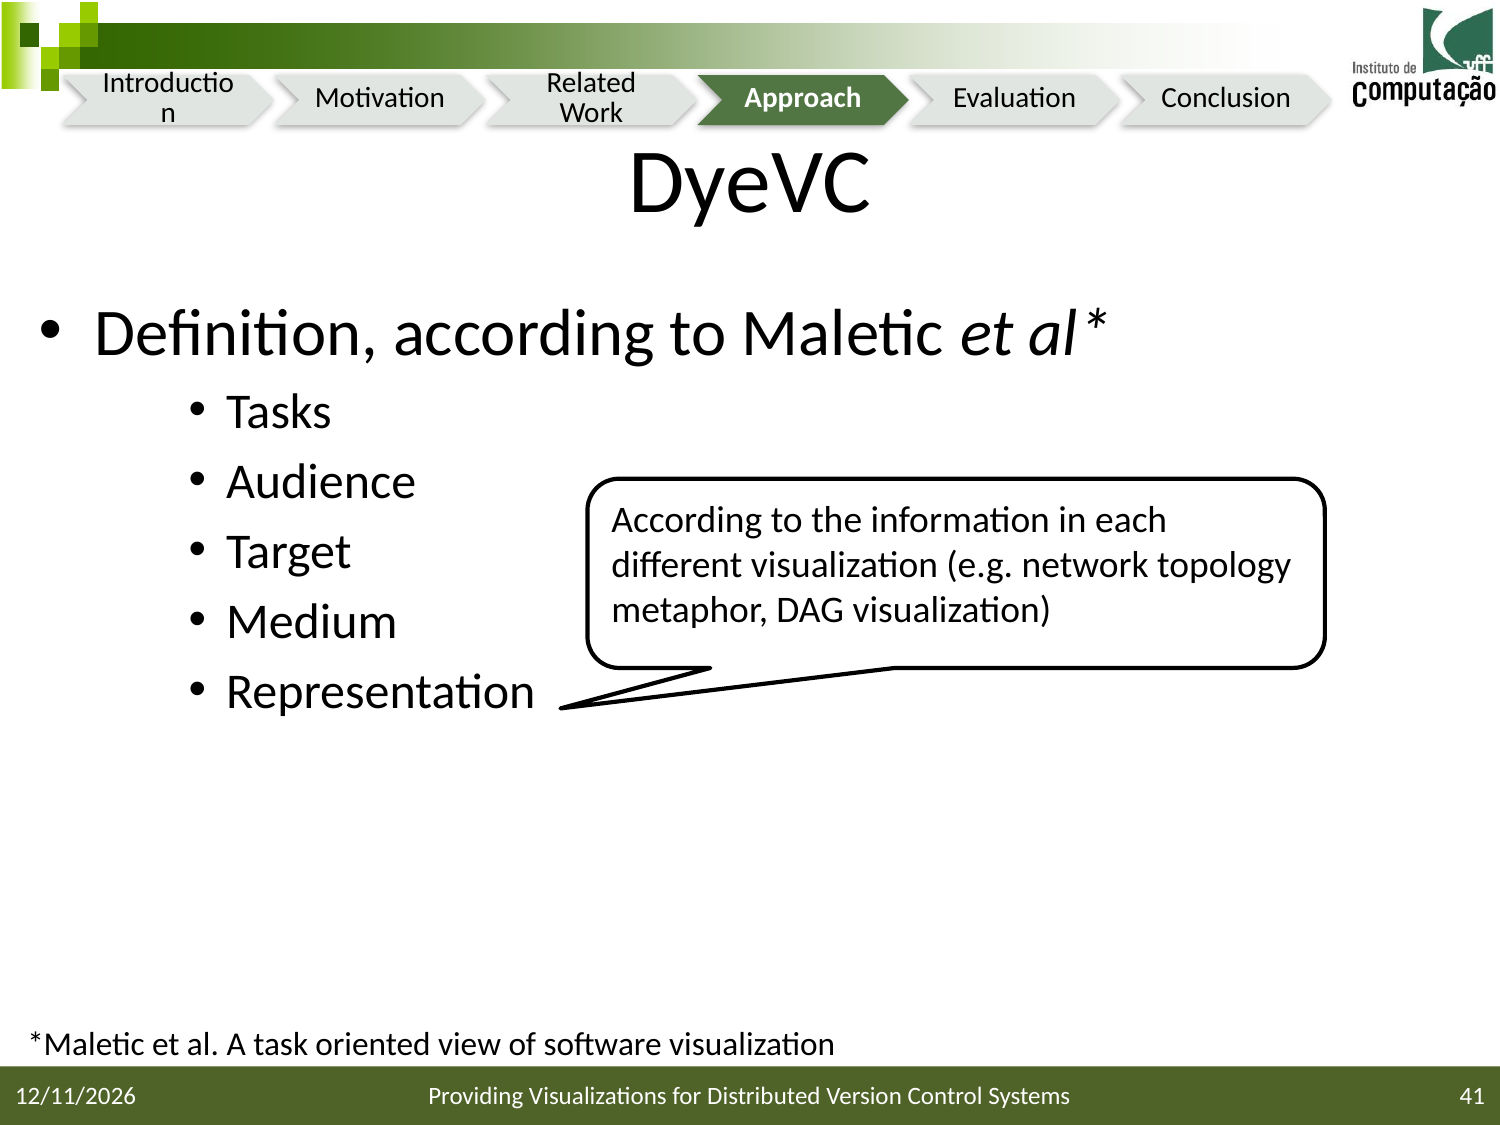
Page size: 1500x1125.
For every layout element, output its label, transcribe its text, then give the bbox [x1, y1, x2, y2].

title DyeVC [23, 82, 1477, 270]
text_box According to the information in each different visualization (e.g. network topology metaphor, DAG visualization) [558, 476, 1327, 711]
footer Providing Visualizations for Distributed Version Control Systems [362, 1065, 1138, 1125]
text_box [62, 74, 1333, 126]
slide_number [0, 1065, 350, 1125]
list Definition, according to Maletic et al* Tasks Audience Target Medium Representation [23, 281, 1477, 1055]
slide_number 41 [1149, 1065, 1500, 1125]
text_box *Maletic et al. A task oriented view of software visualization [12, 1015, 894, 1070]
